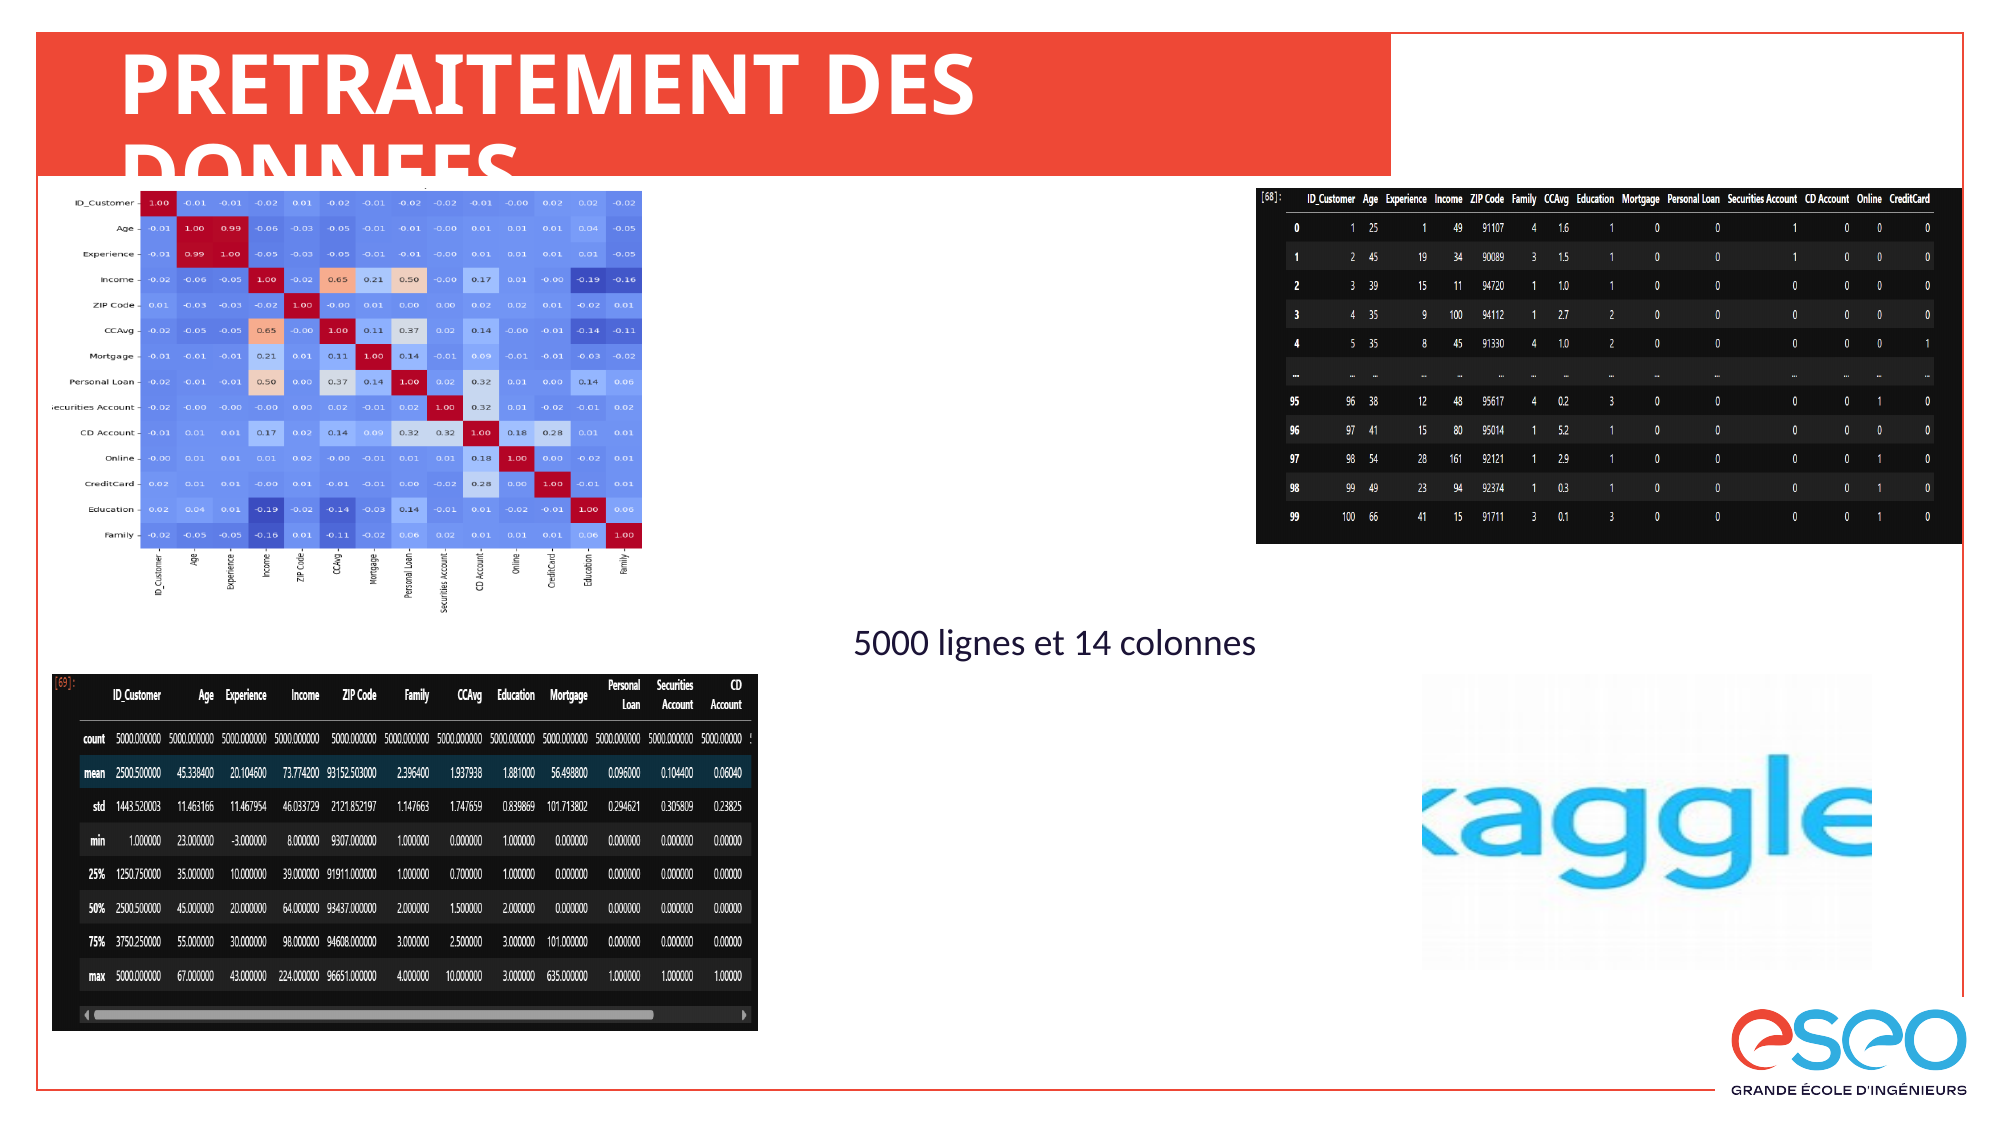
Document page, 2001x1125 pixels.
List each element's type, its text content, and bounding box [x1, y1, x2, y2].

picture [1256, 187, 1962, 544]
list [1422, 674, 1872, 970]
picture [52, 187, 659, 614]
text_box 5000 lignes et 14 colonnes [838, 610, 1467, 671]
title PRETRAITEMENT DES DONNEES [103, 35, 1390, 160]
picture [1670, 948, 2001, 1125]
picture [52, 674, 758, 1031]
